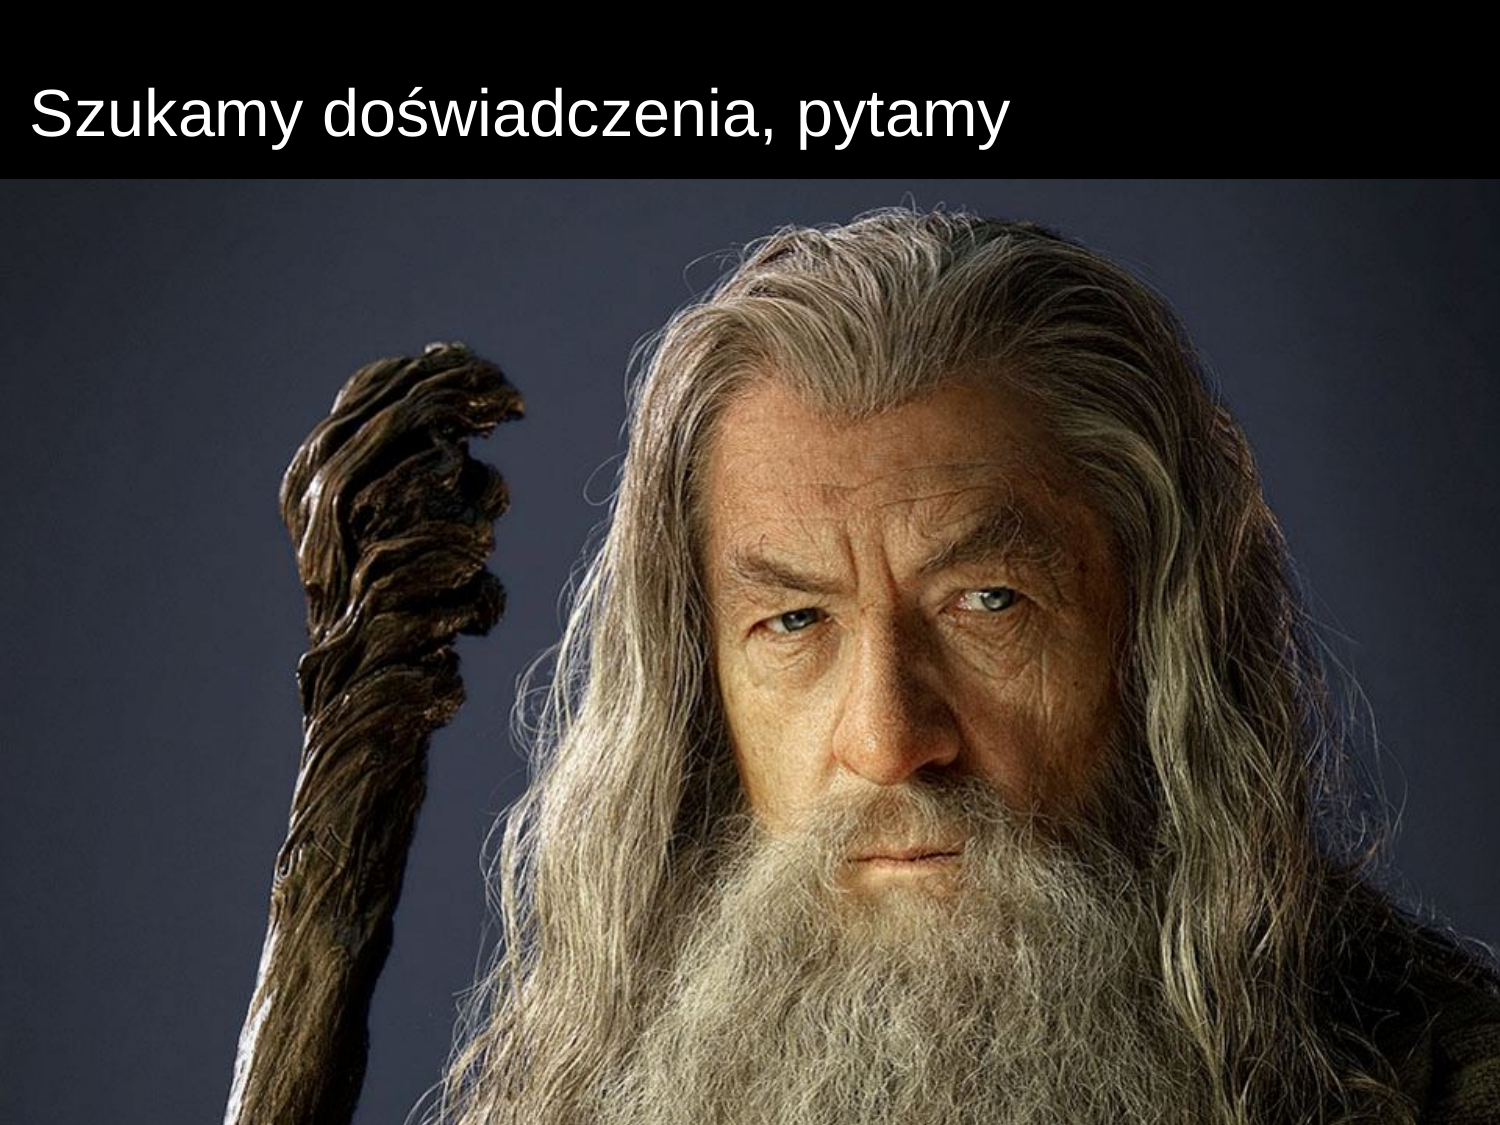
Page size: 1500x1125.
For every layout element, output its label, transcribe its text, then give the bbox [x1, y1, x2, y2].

title Szukamy doświadczenia, pytamy [0, 0, 1500, 178]
picture [0, 178, 1500, 1125]
